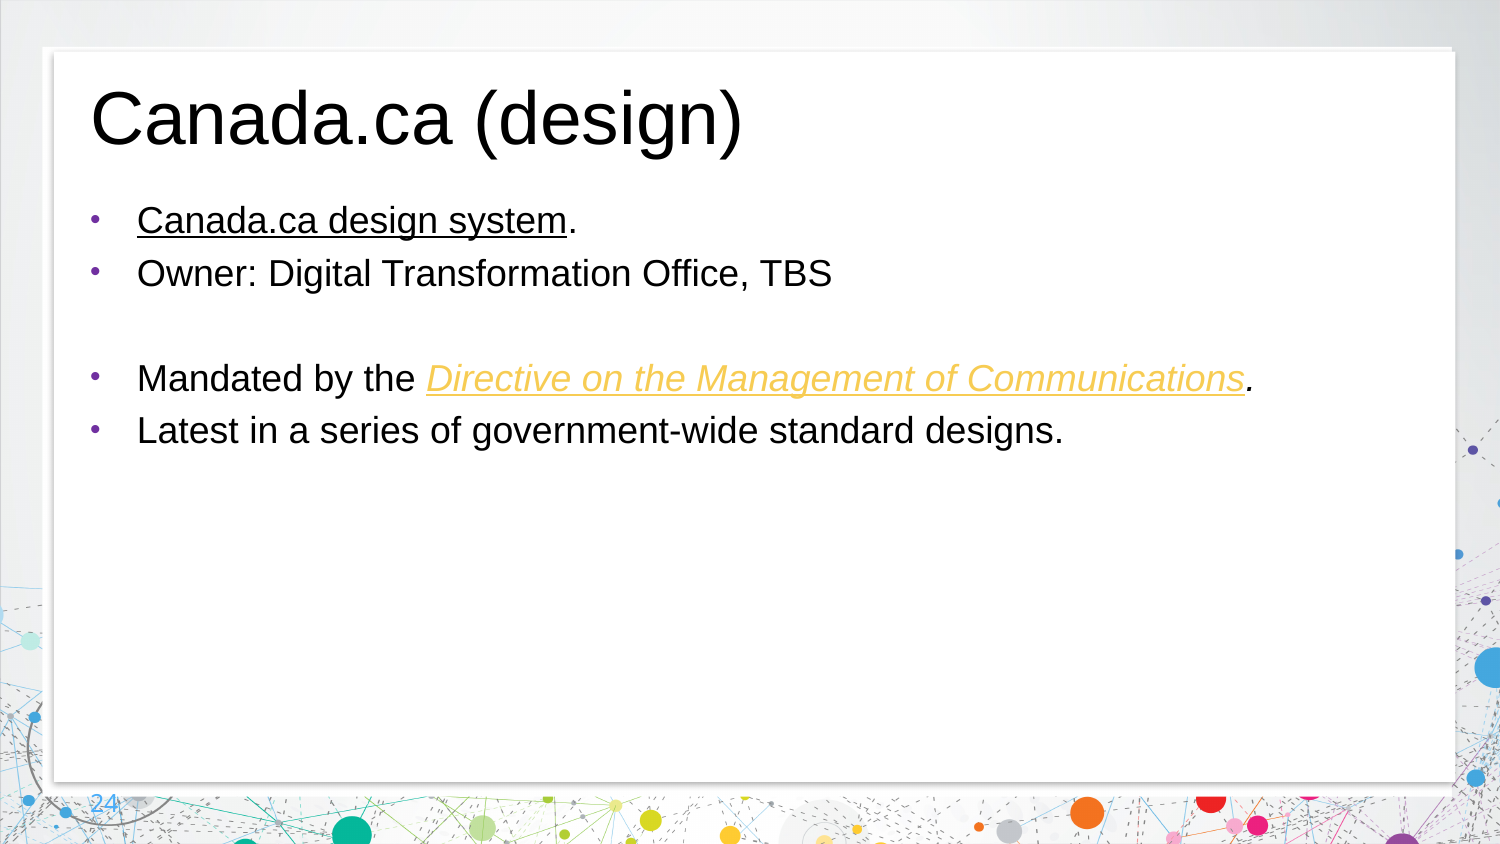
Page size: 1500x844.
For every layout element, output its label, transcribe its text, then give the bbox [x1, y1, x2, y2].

slide_number 24 [75, 782, 237, 827]
list Canada.ca design system. Owner: Digital Transformation Office, TBS Mandated by the Directive on the Management of Communications. Latest in a series of government-wide standard designs. [75, 188, 1425, 766]
title Canada.ca (design) [75, 46, 1425, 168]
picture [0, 0, 1500, 844]
